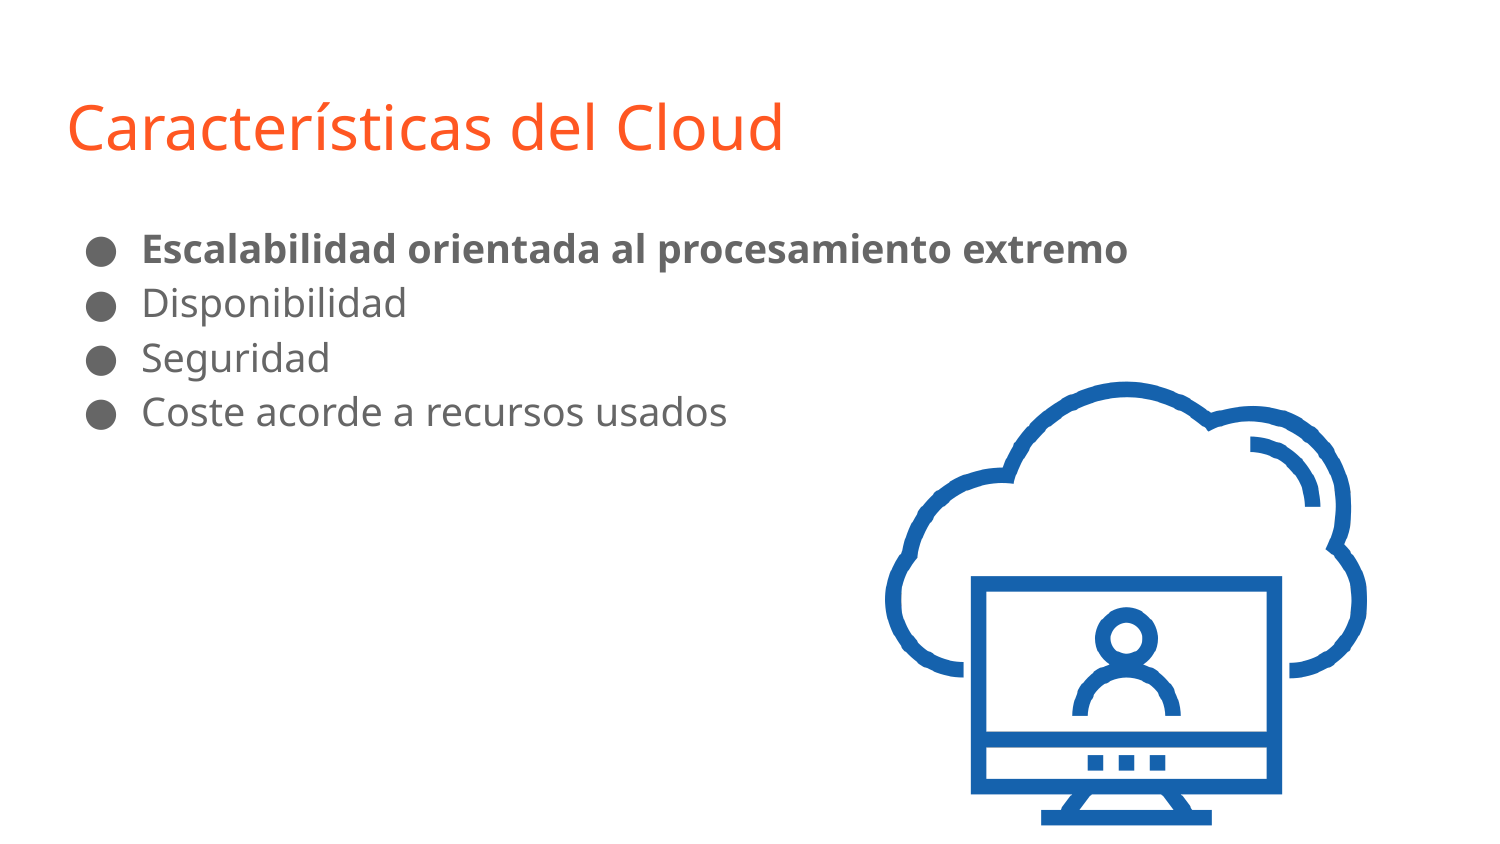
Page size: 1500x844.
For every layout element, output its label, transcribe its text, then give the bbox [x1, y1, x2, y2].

title Características del Cloud [51, 72, 1449, 167]
list Escalabilidad orientada al procesamiento extremo Disponibilidad Seguridad Coste acorde a recursos usados [51, 201, 1449, 813]
picture [884, 361, 1367, 844]
